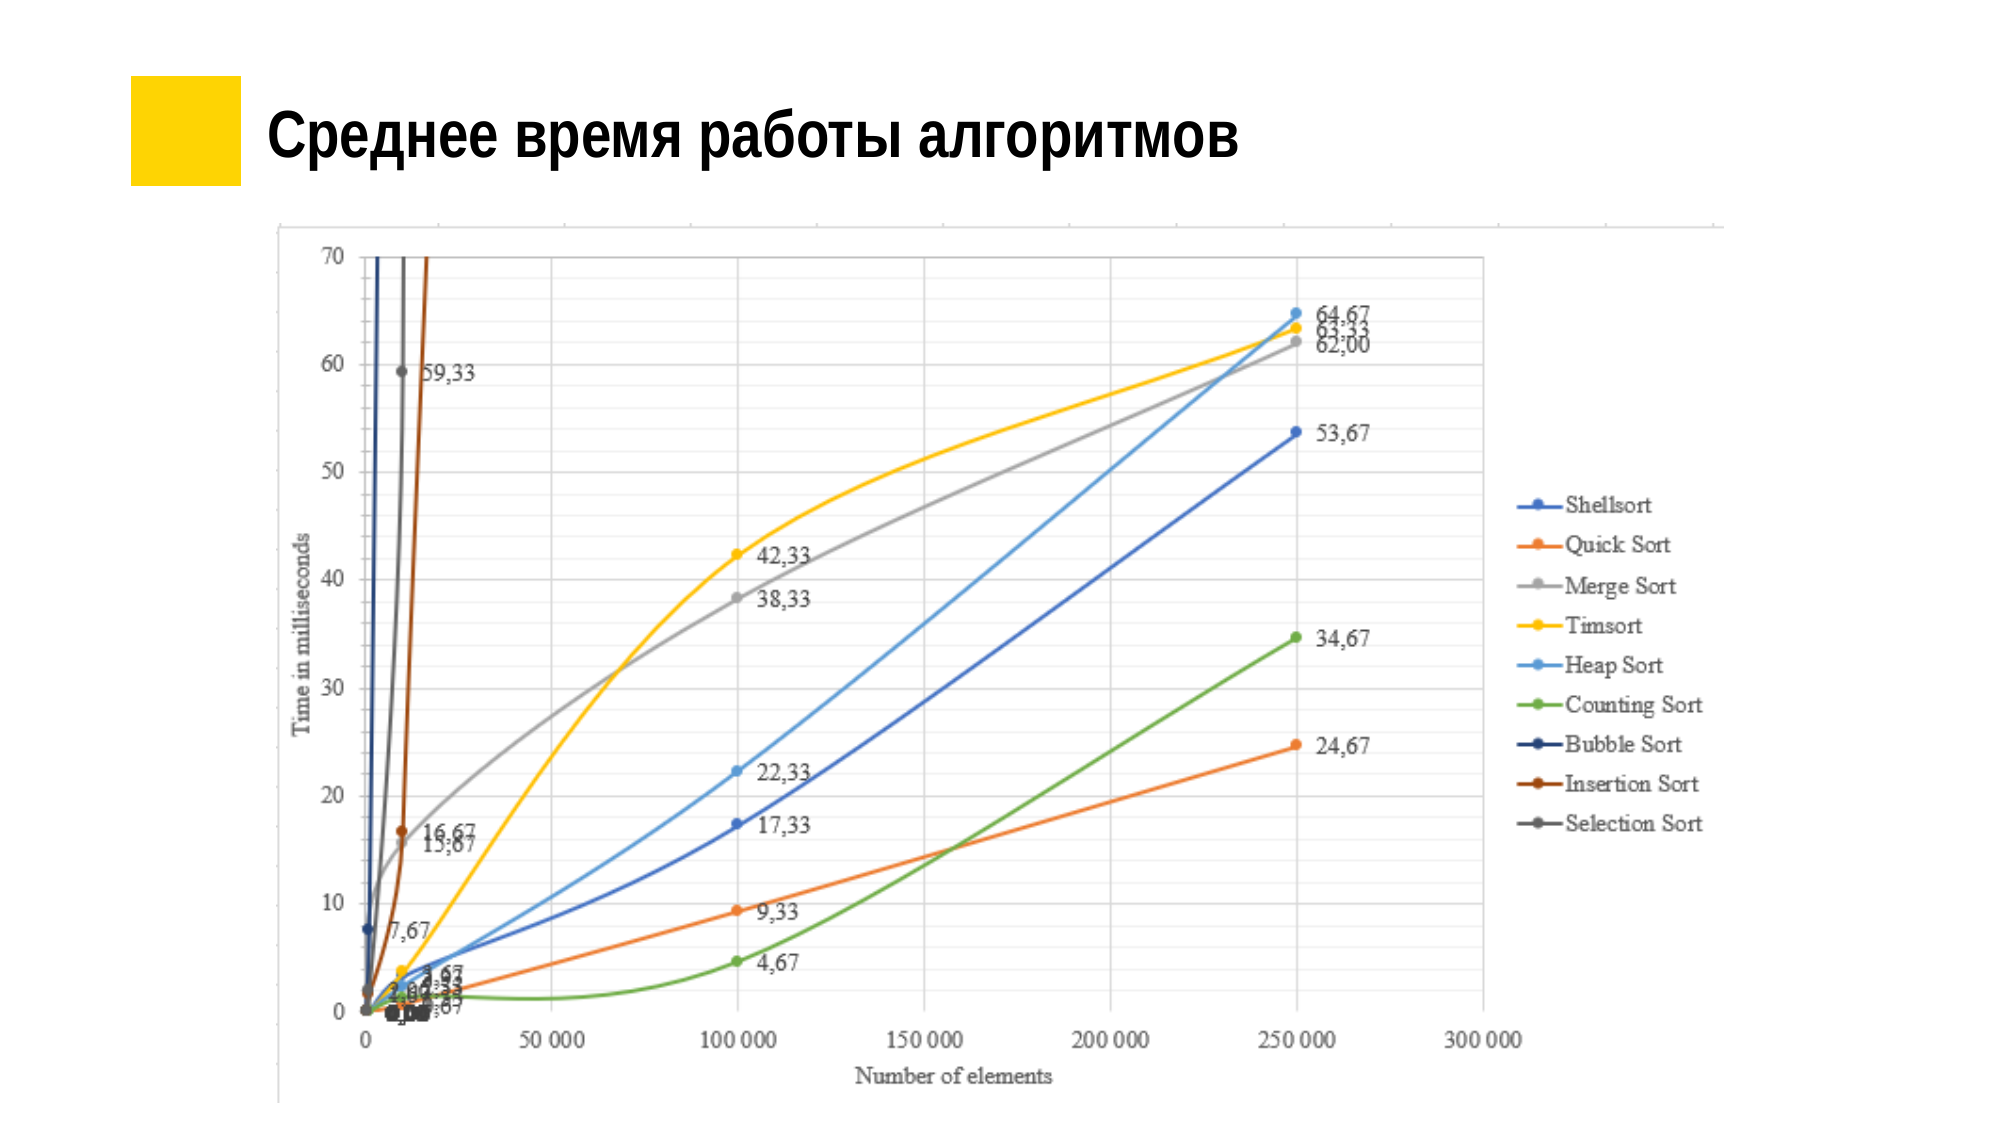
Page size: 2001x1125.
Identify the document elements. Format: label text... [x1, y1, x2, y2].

text_box Среднее время работы алгоритмов [252, 83, 1763, 178]
picture [131, 76, 241, 186]
picture [276, 223, 1724, 1103]
